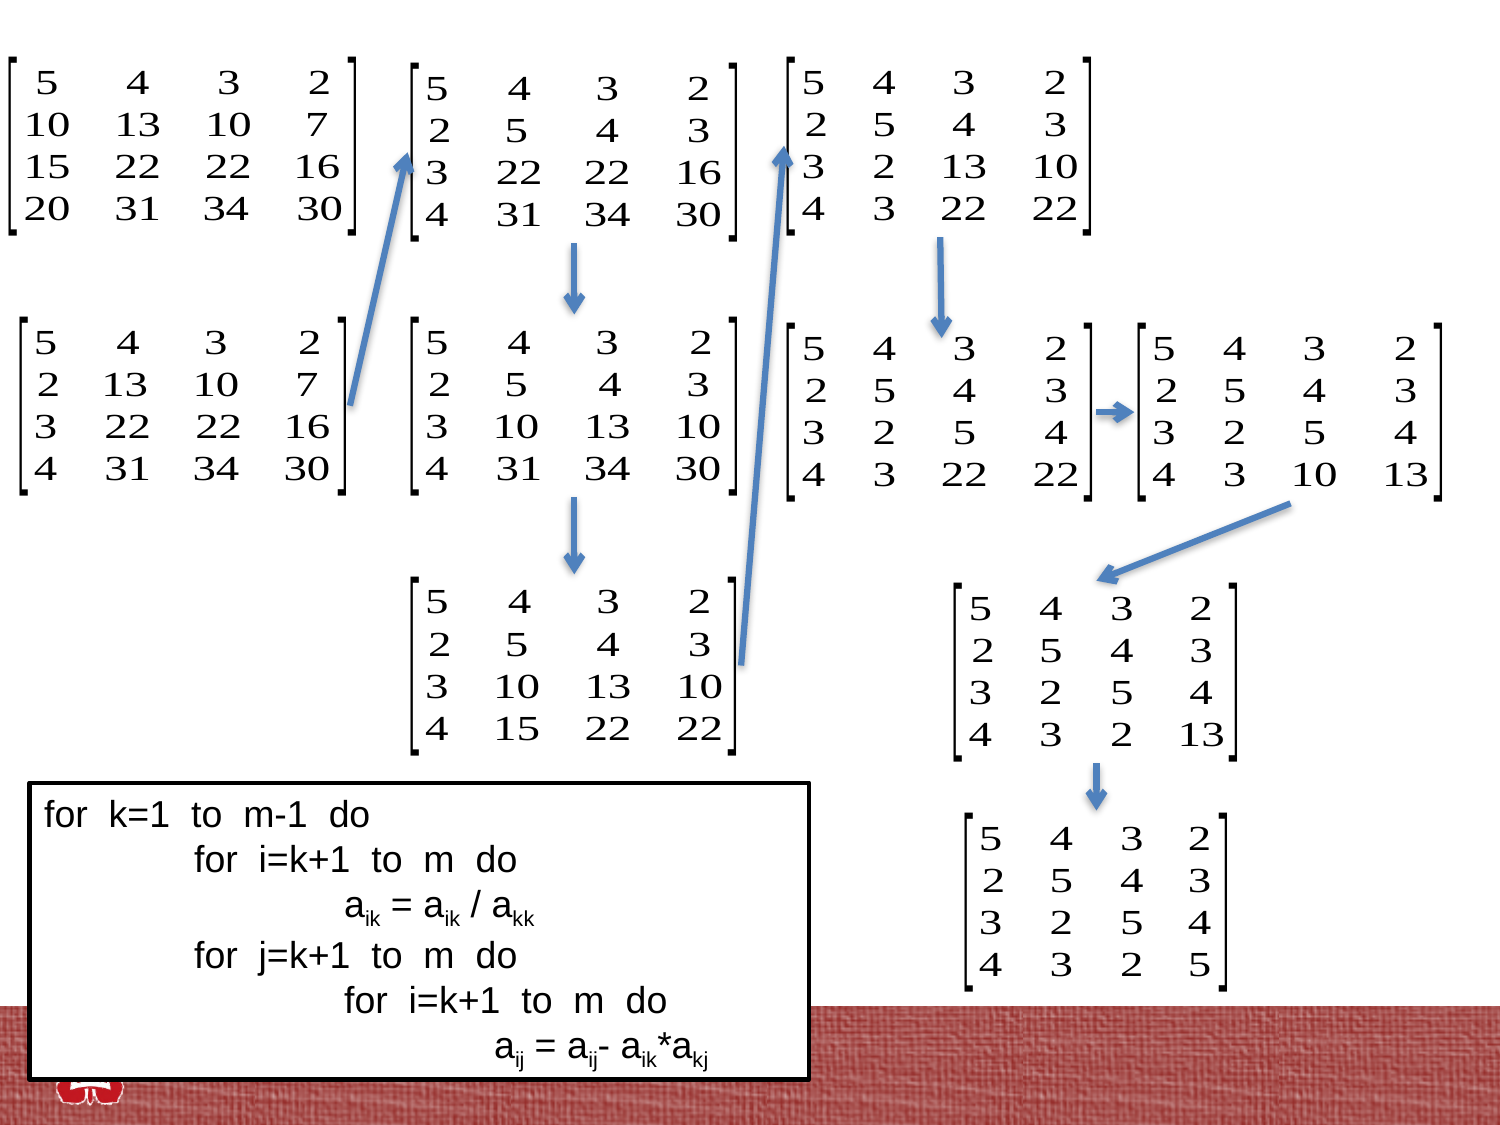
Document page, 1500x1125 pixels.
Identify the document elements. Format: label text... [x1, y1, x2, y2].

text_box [1096, 503, 1291, 581]
picture [29, 1082, 148, 1125]
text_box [349, 152, 408, 406]
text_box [740, 145, 785, 666]
text_box for k=1 to m-1 do for i=k+1 to m do aik = aik / akk for j=k+1 to m do for i=k+1 to m do aij = aij- aik*akj [27, 781, 811, 1082]
